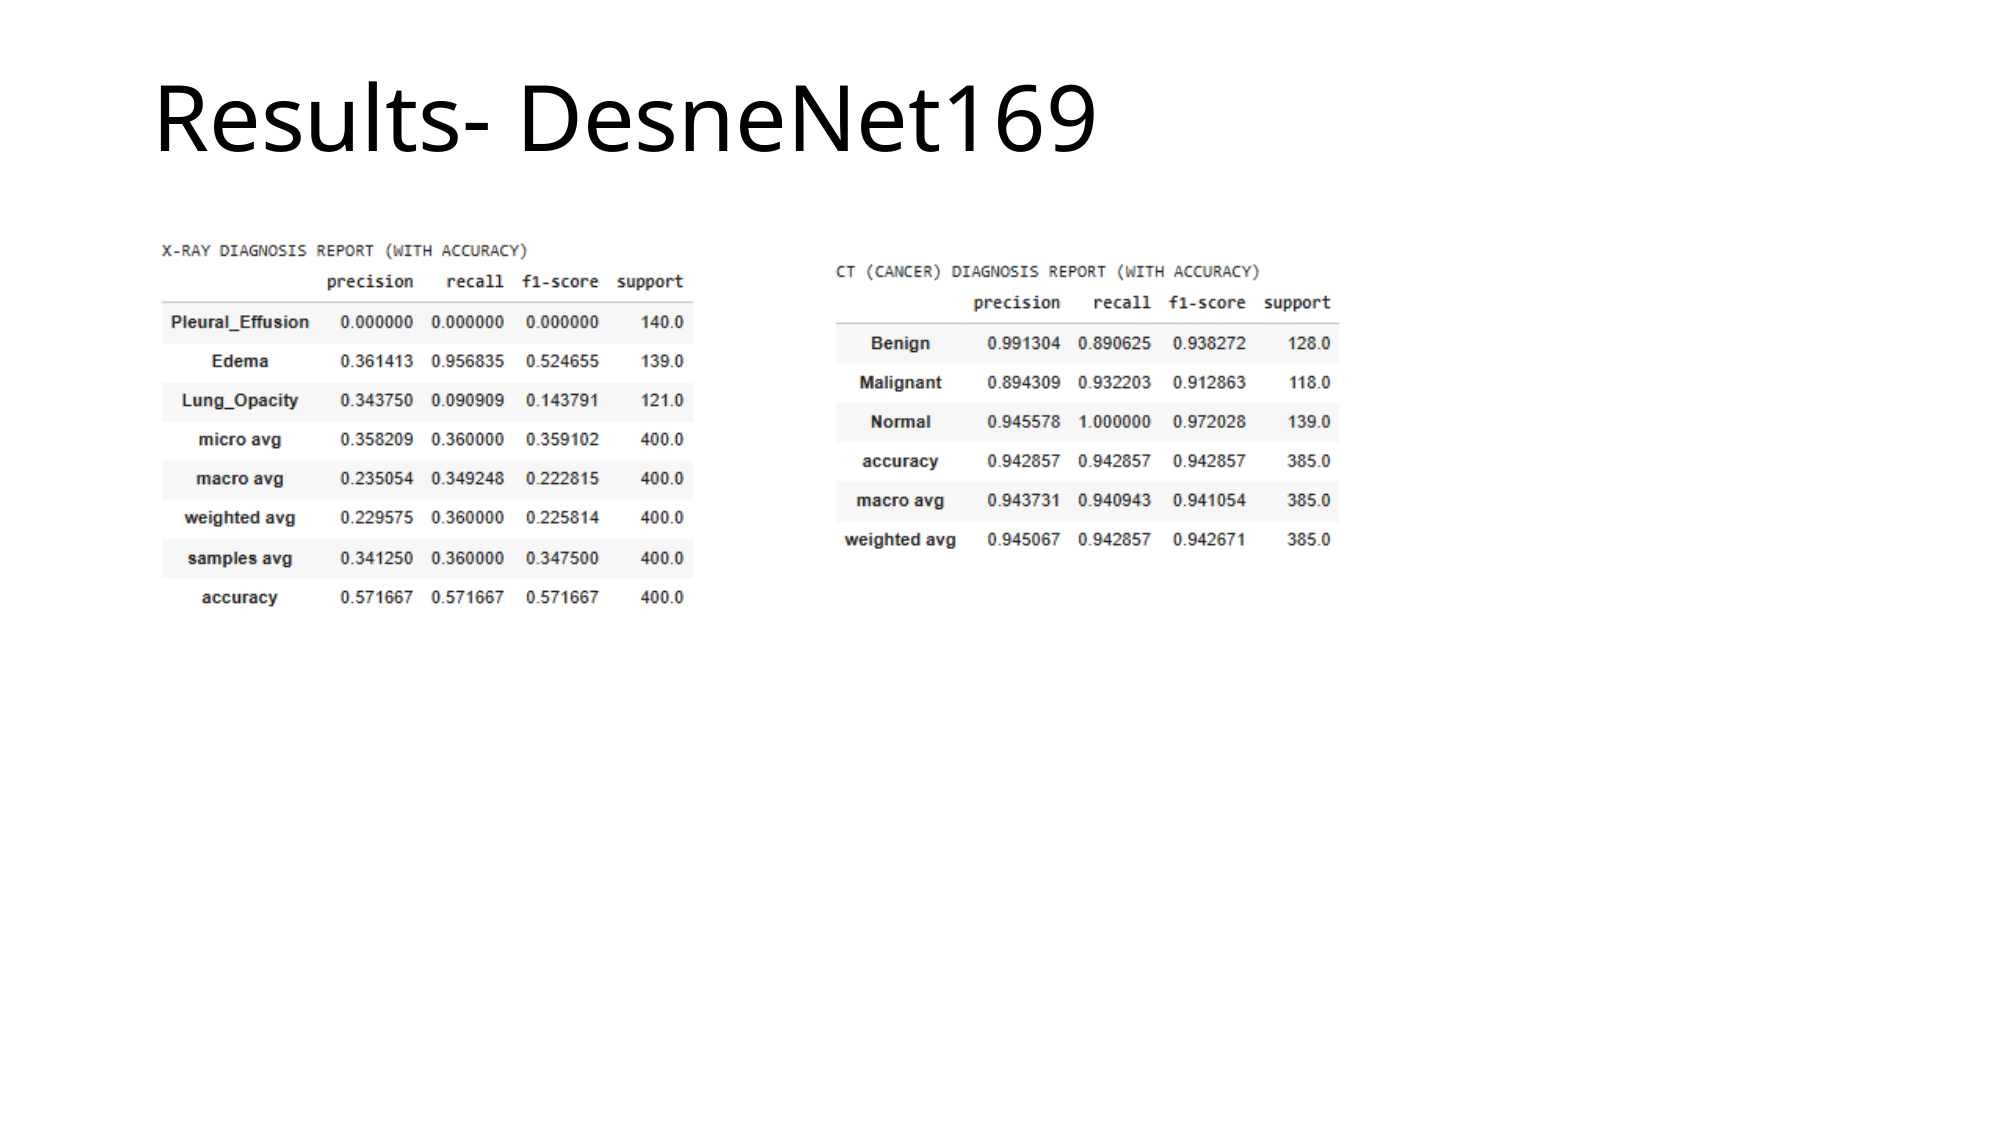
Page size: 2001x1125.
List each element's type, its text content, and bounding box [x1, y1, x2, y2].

picture [156, 236, 698, 616]
picture [816, 249, 1352, 563]
title Results- DesneNet169 [137, 59, 1863, 185]
